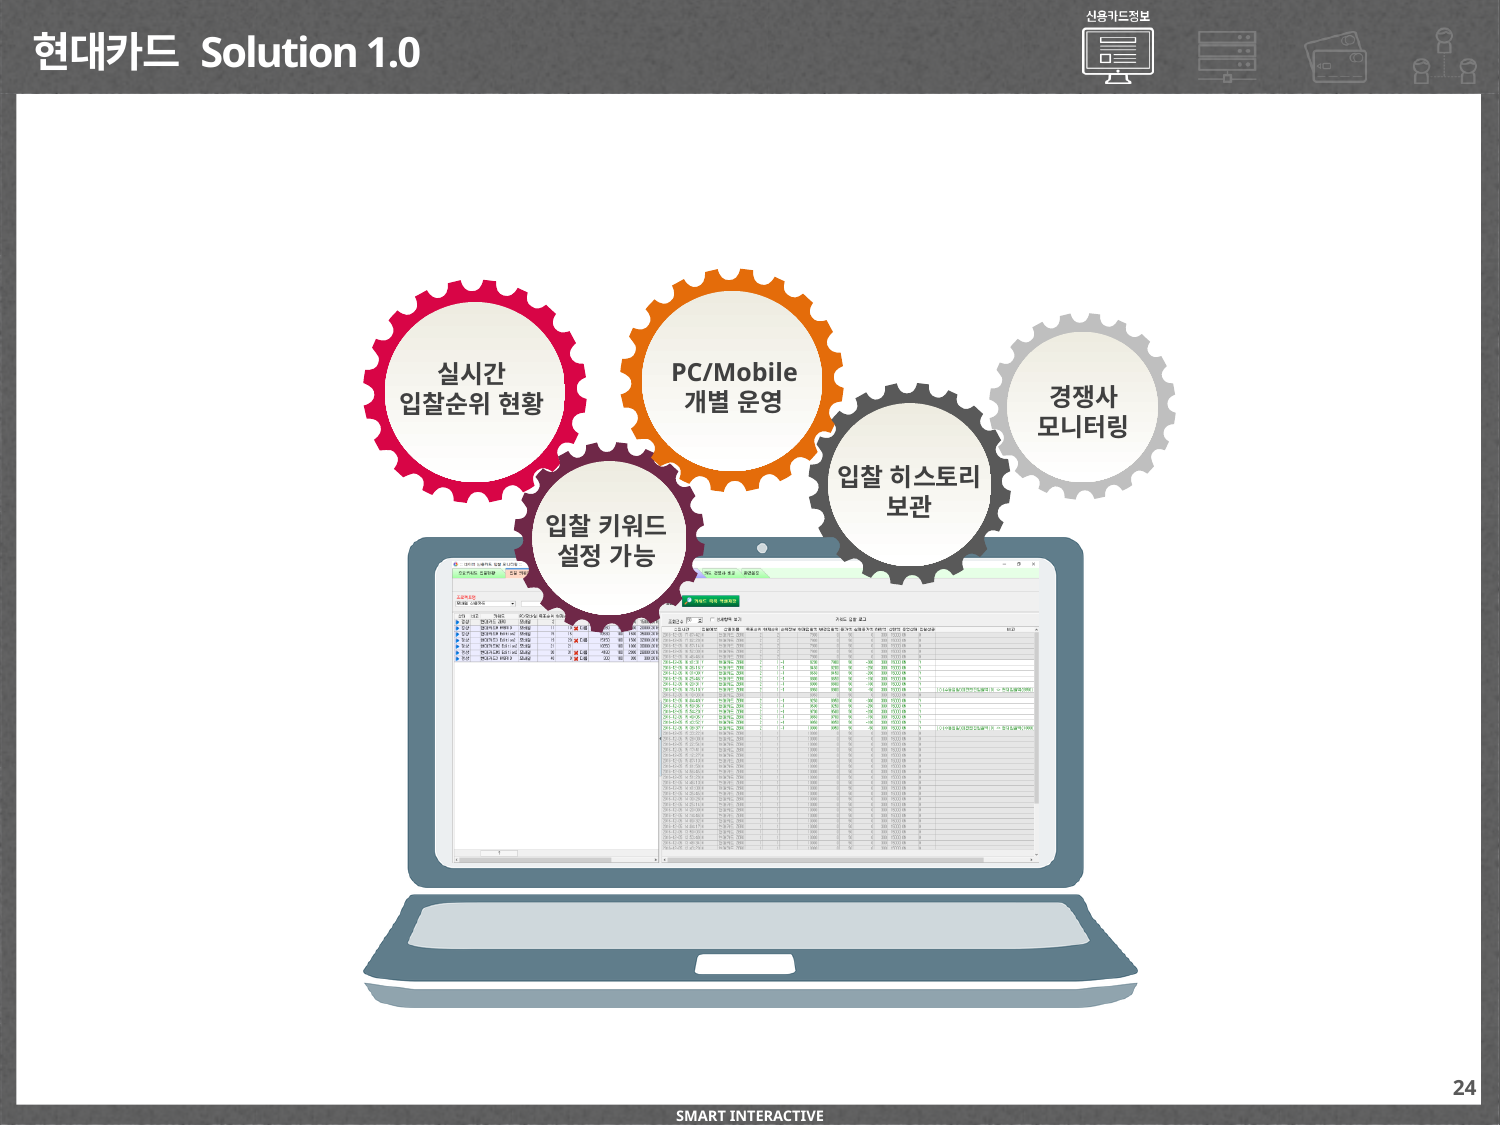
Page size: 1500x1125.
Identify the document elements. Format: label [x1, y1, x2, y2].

text_box [362, 537, 1138, 1008]
text_box [0, 0, 1025, 94]
text_box [620, 268, 844, 493]
text_box [808, 382, 1012, 586]
text_box [988, 312, 1176, 500]
text_box [363, 279, 587, 504]
picture [1031, 0, 1500, 126]
text_box [513, 441, 705, 633]
